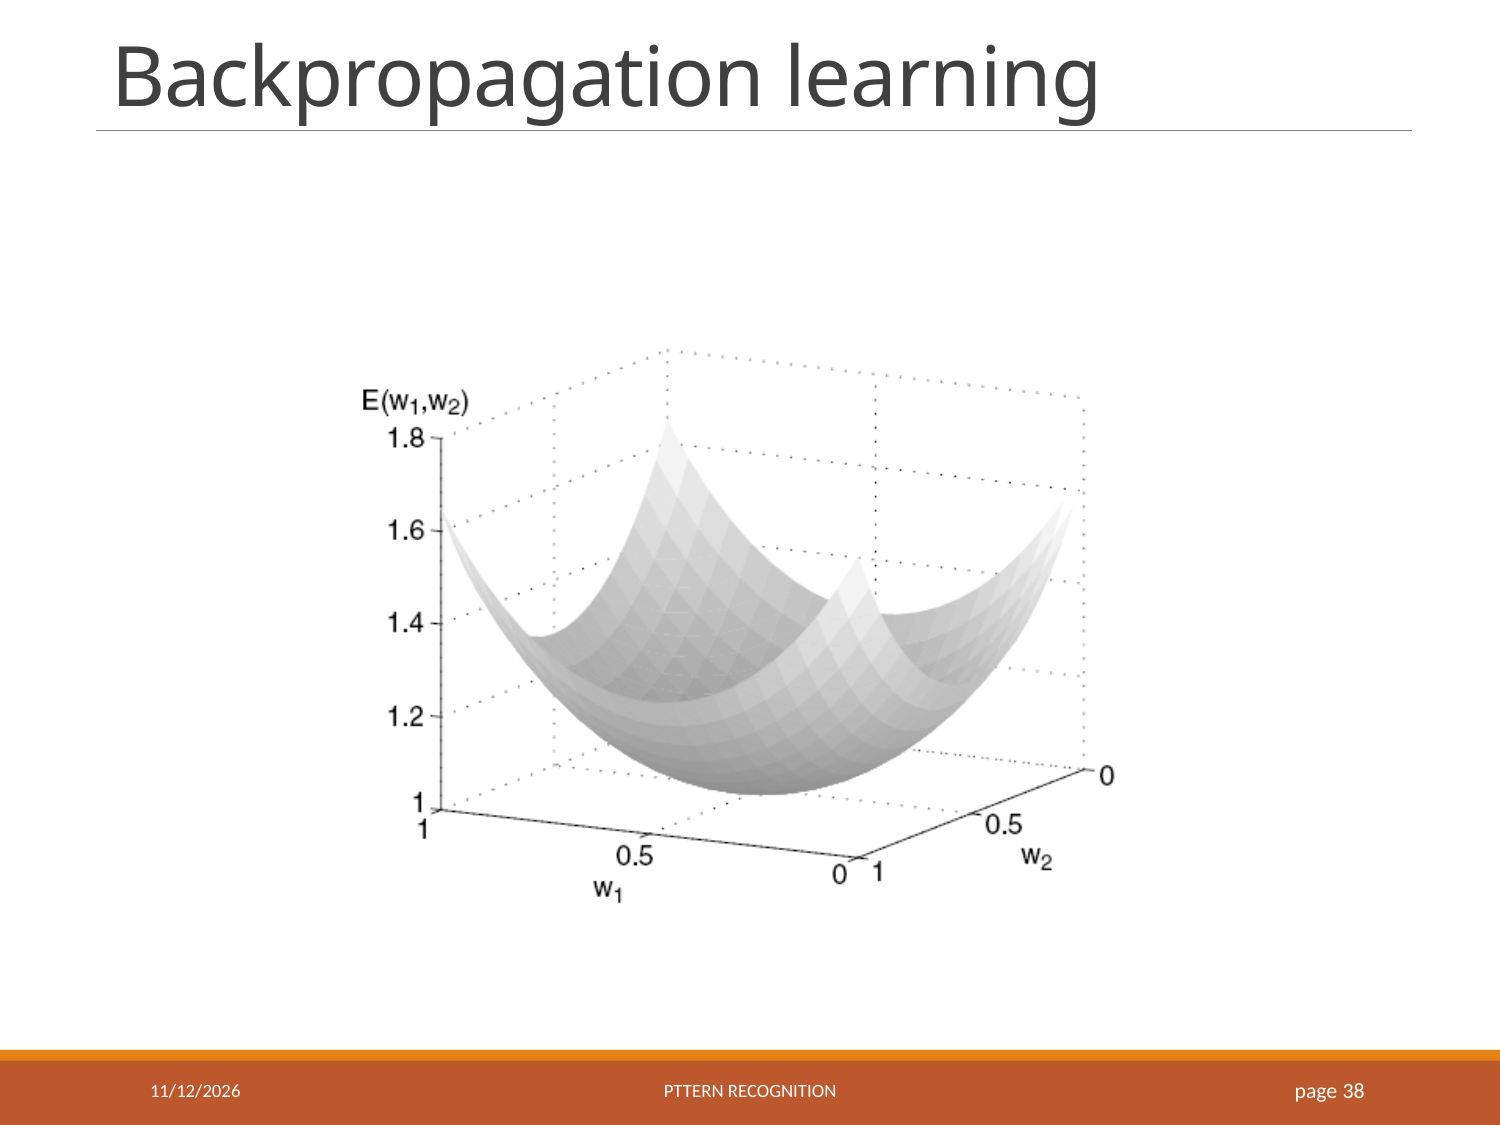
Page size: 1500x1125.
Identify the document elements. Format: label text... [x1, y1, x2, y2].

picture [301, 324, 1152, 934]
title Backpropagation learning [96, 19, 1413, 131]
footer Pttern recognition [453, 1059, 1047, 1120]
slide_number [135, 1059, 440, 1120]
slide_number page 38 [1218, 1059, 1380, 1120]
